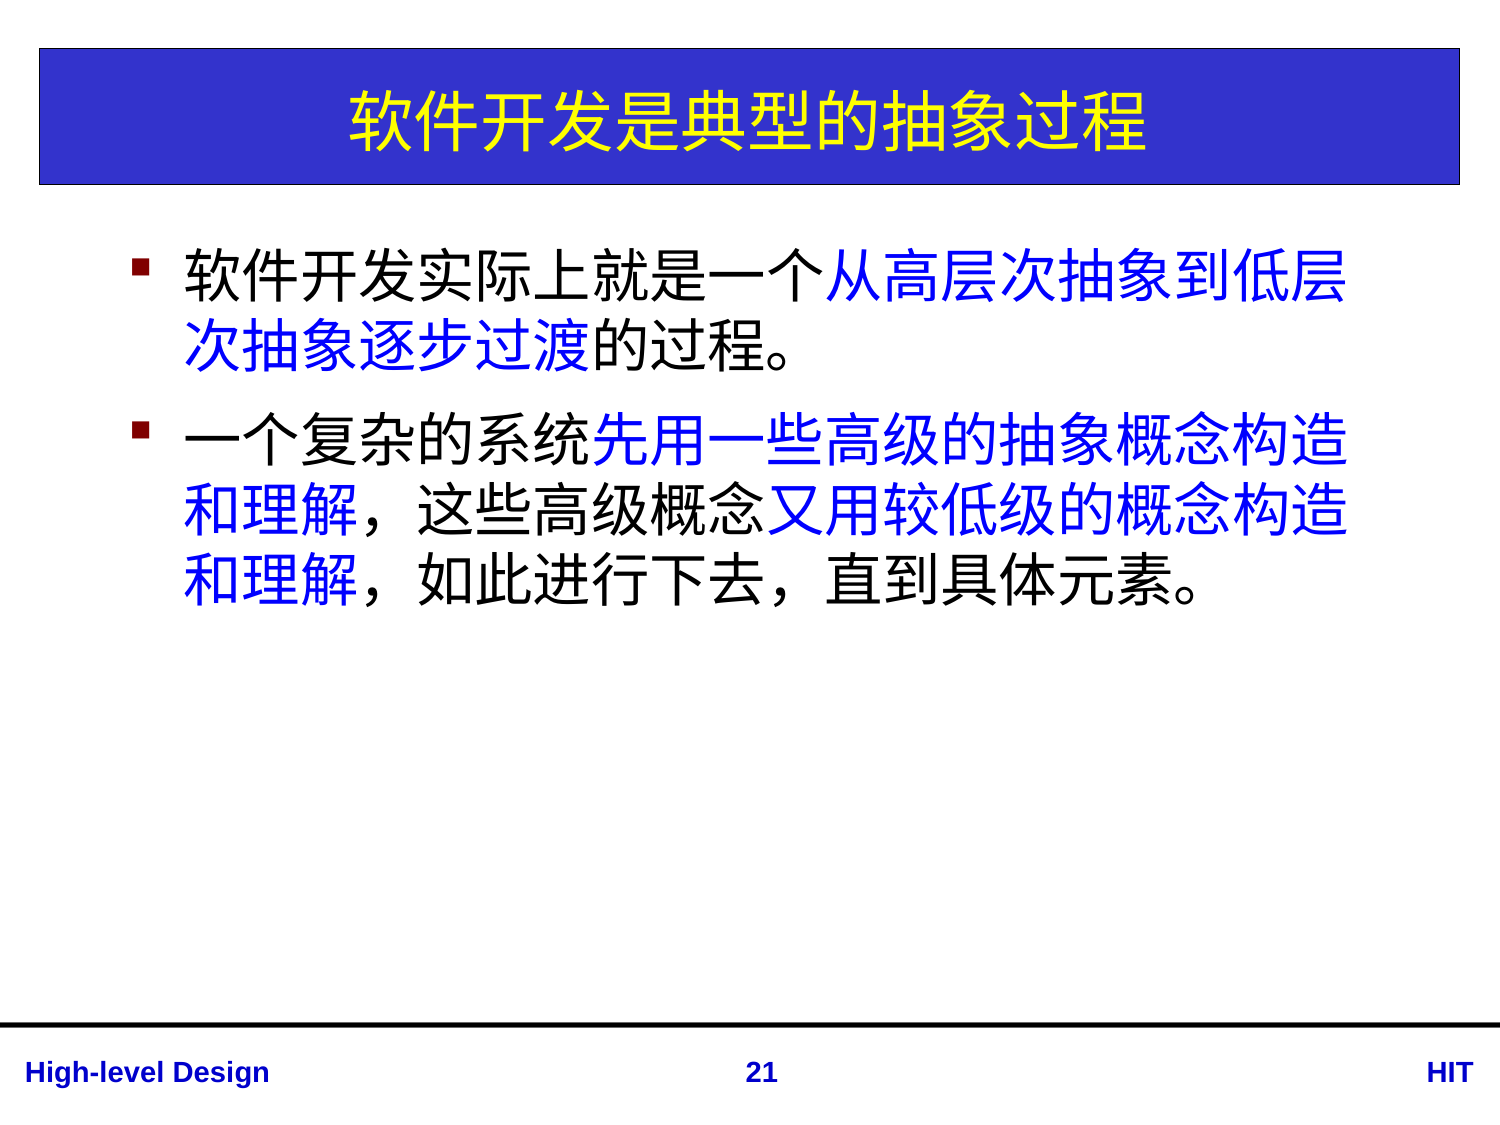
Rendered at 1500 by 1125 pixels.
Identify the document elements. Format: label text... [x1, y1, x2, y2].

title 软件开发是典型的抽象过程 [38, 54, 1457, 185]
list 软件开发实际上就是一个从高层次抽象到低层次抽象逐步过渡的过程。 一个复杂的系统先用一些高级的抽象概念构造和理解，这些高级概念又用较低级的概念构造和理解，如此进行下去，直到具体元素。 [111, 231, 1412, 941]
